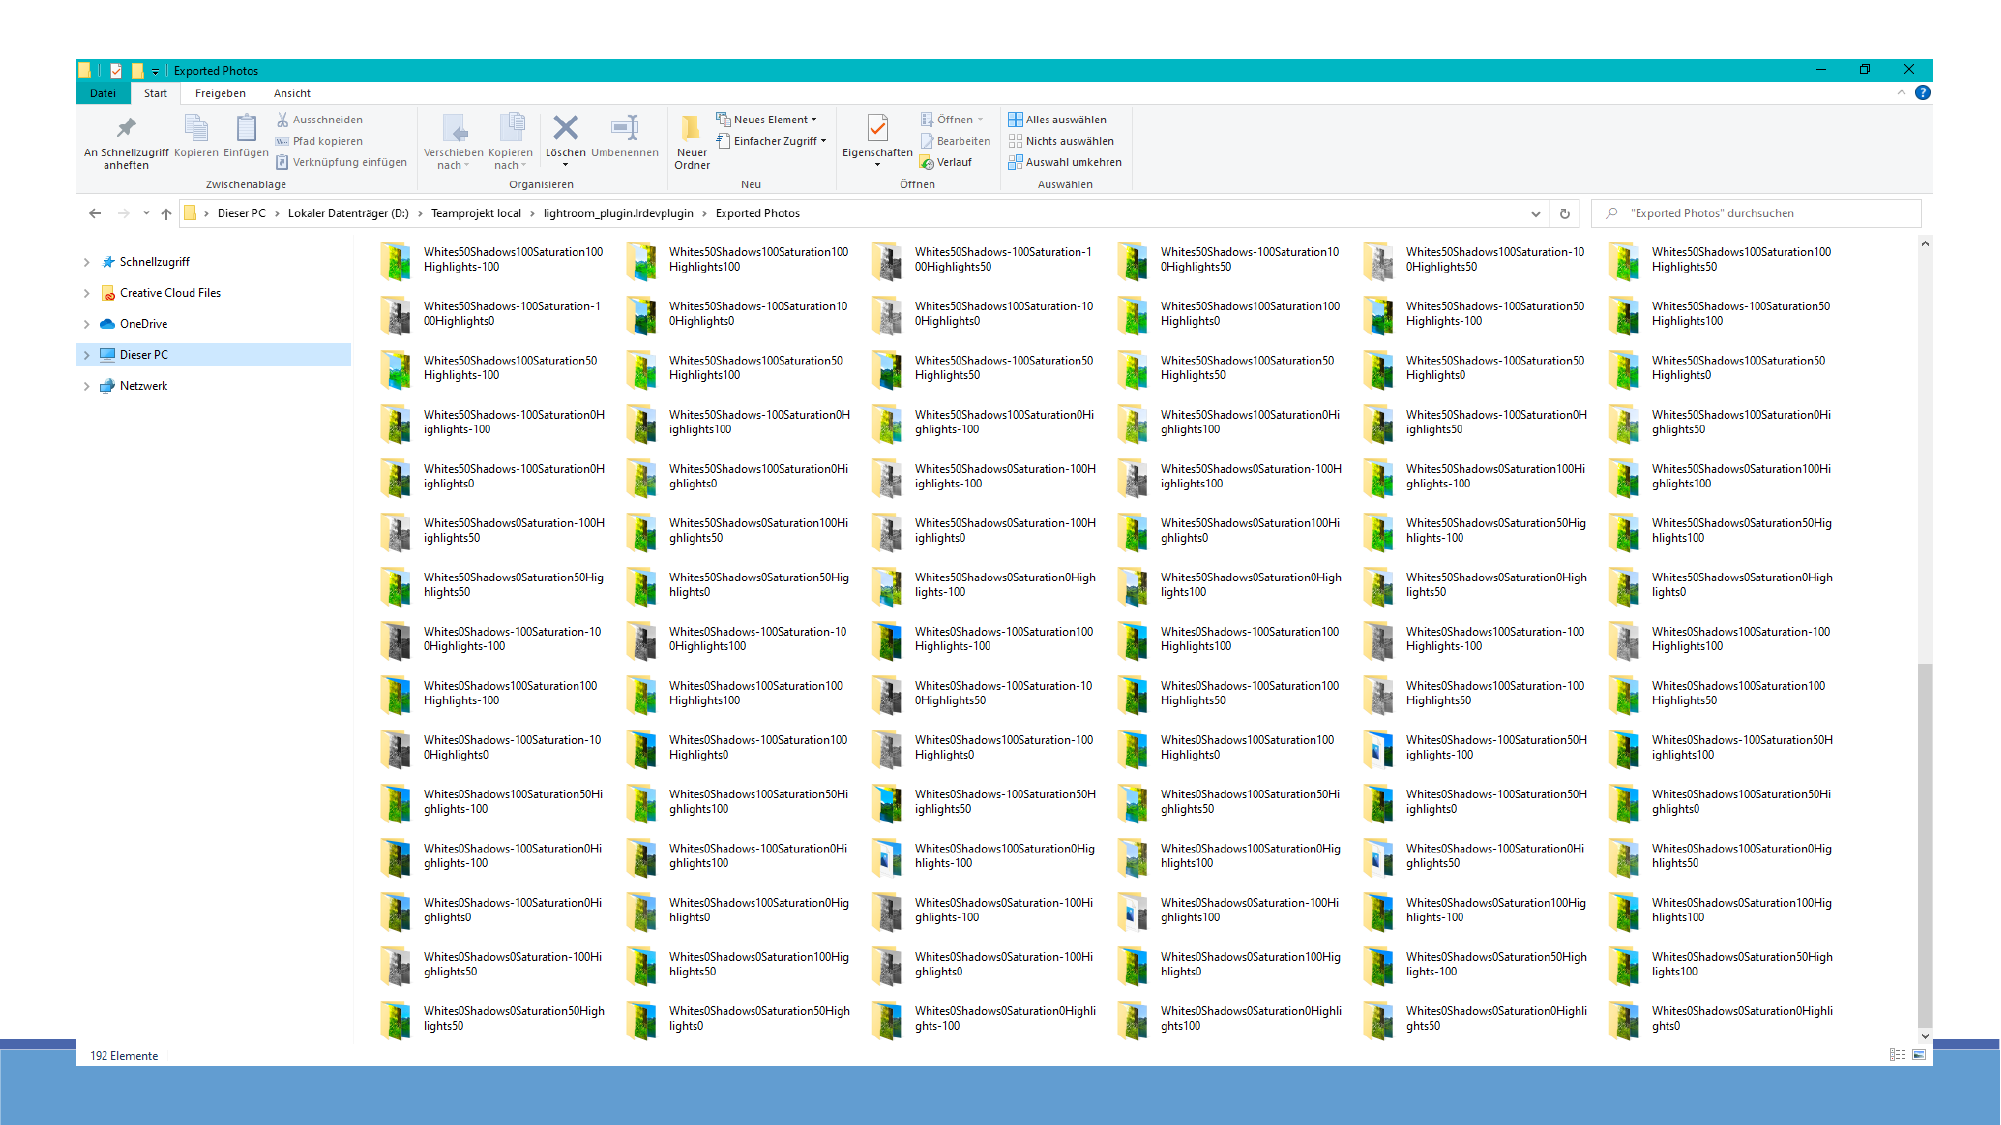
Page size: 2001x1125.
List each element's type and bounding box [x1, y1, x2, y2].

picture [76, 59, 1934, 1066]
